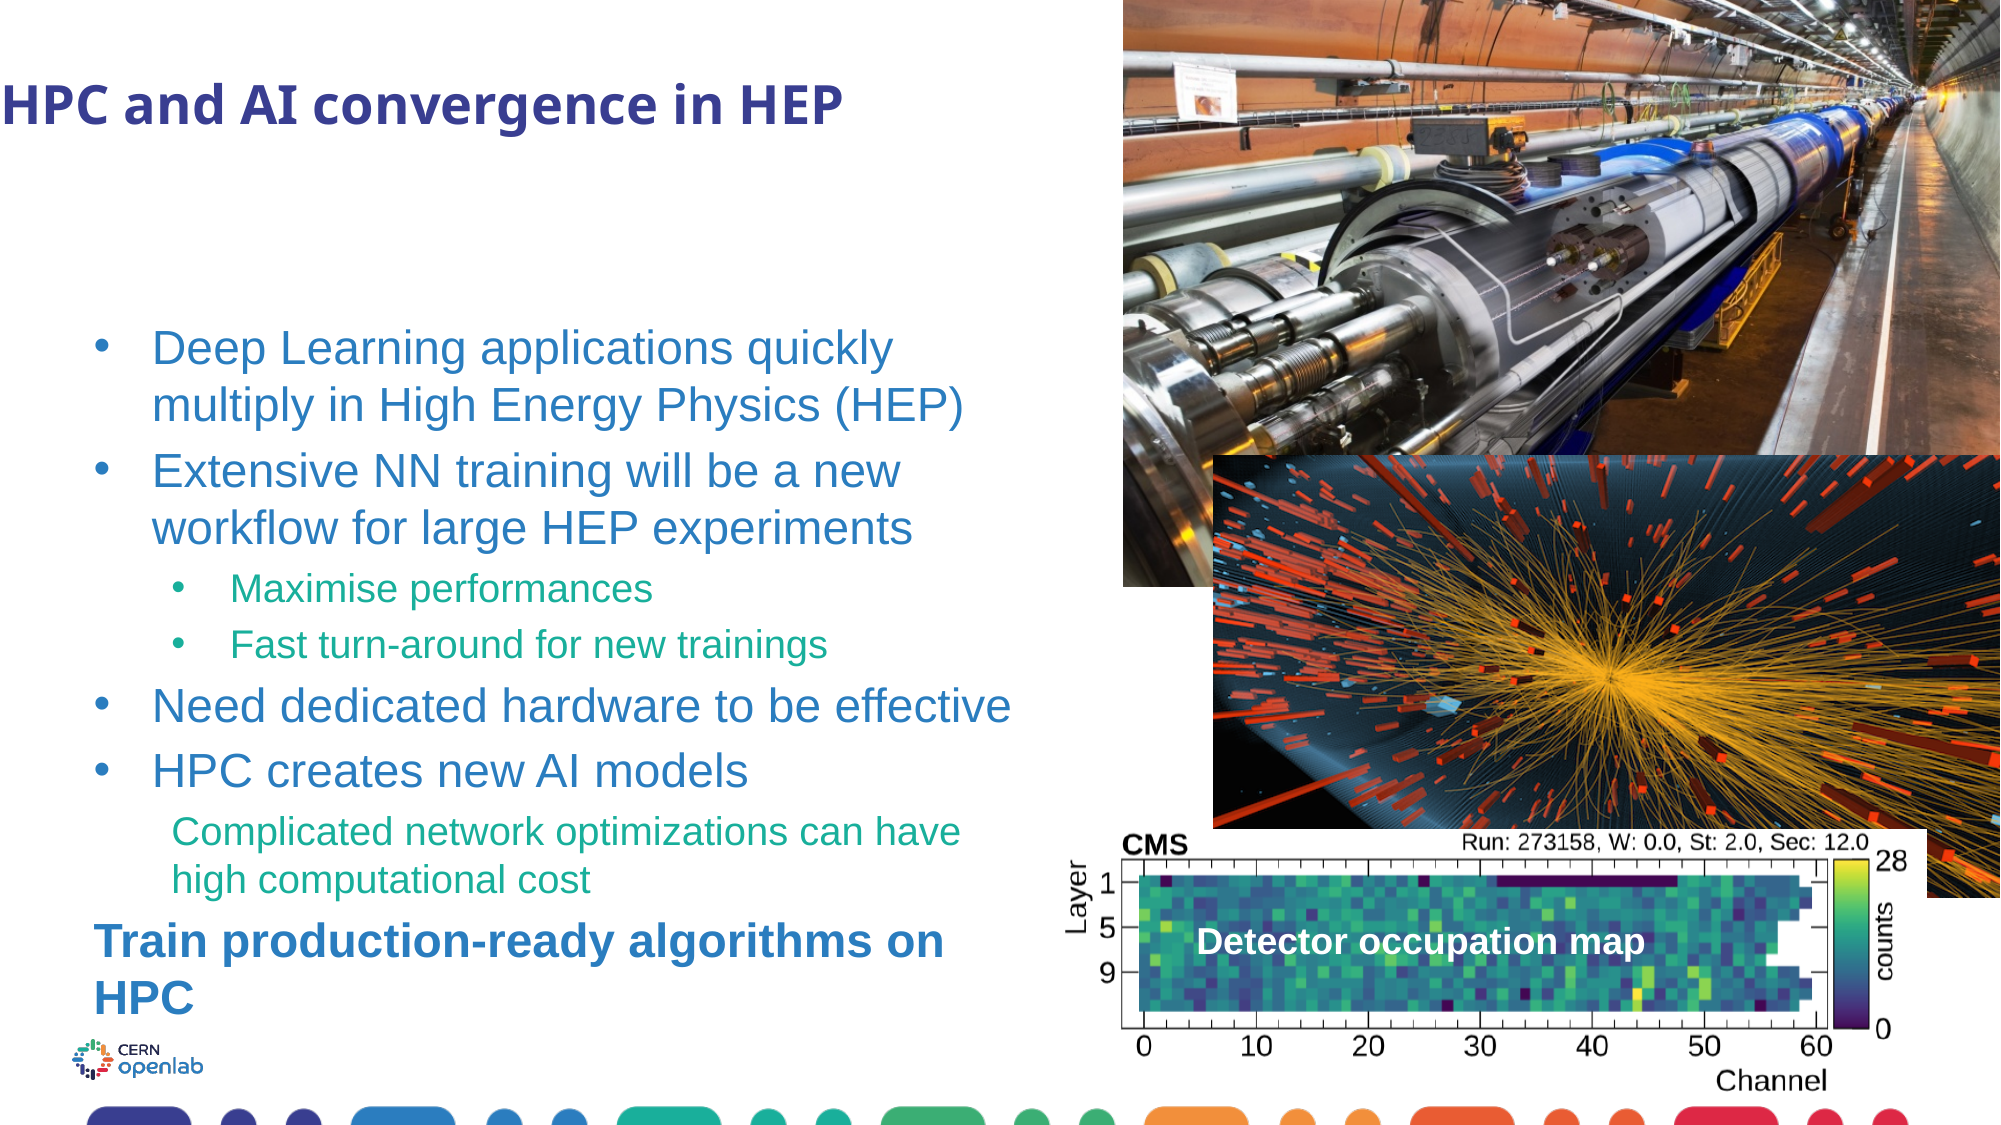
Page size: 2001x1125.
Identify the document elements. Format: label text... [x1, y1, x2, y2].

picture [72, 1039, 203, 1080]
picture [1049, 0, 2000, 1104]
title HPC and AI convergence in HEP [0, 77, 1021, 229]
list Deep Learning applications quickly multiply in High Energy Physics (HEP) Extensive NN training will be a new workflow for large HEP experiments Maximise performances Fast turn-around for new trainings Need dedicated hardware to be effective HPC creates new AI models Complicated network optimizations can have high computational cost Train production-ready algorithms on HPC [93, 316, 1021, 1038]
